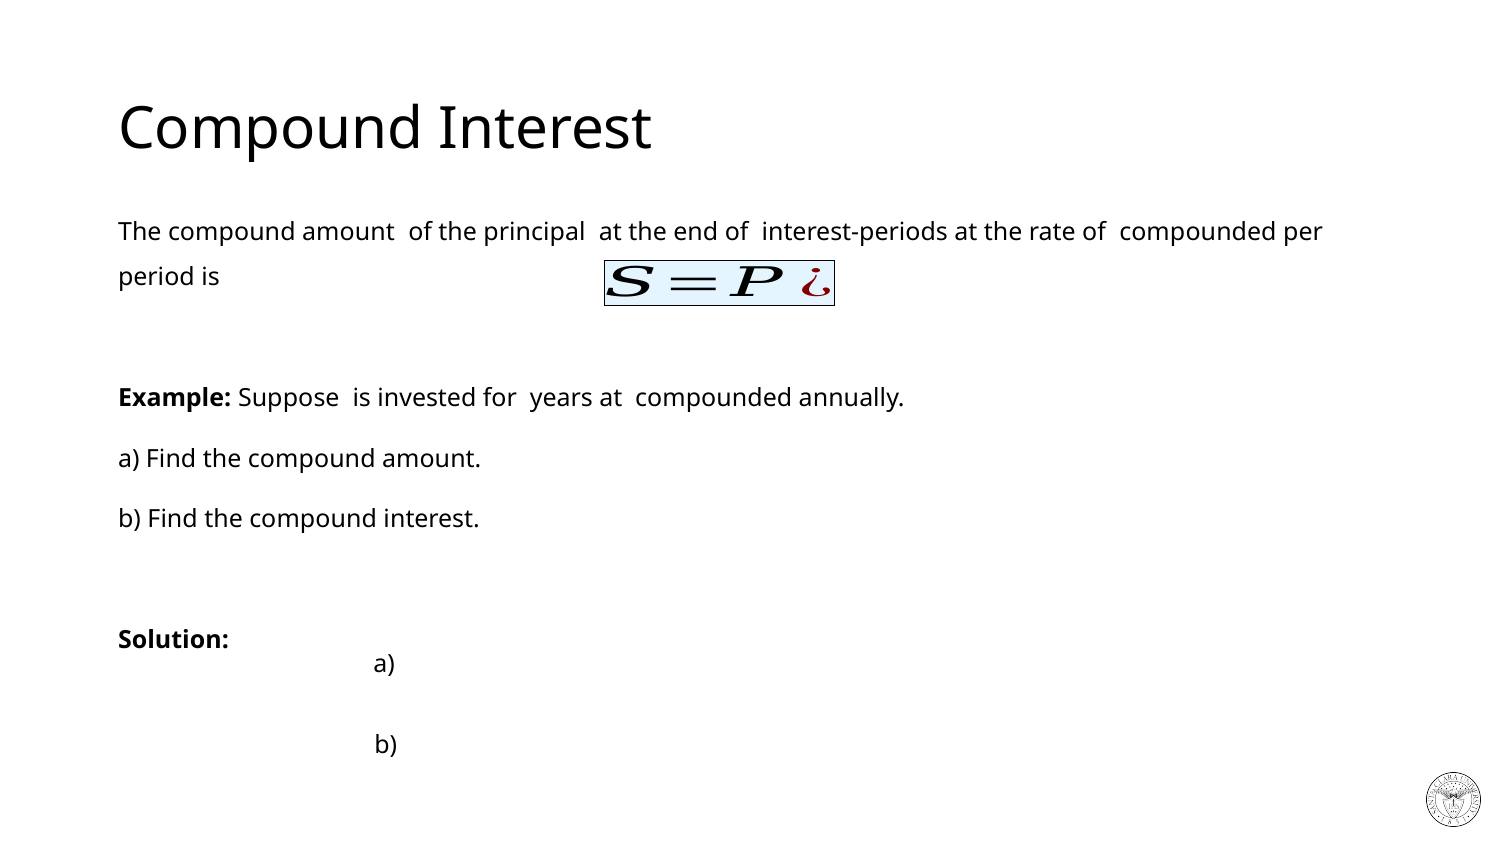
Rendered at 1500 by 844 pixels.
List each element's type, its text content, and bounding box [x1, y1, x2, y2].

picture [1426, 772, 1481, 827]
title Compound Interest [103, 44, 1397, 169]
